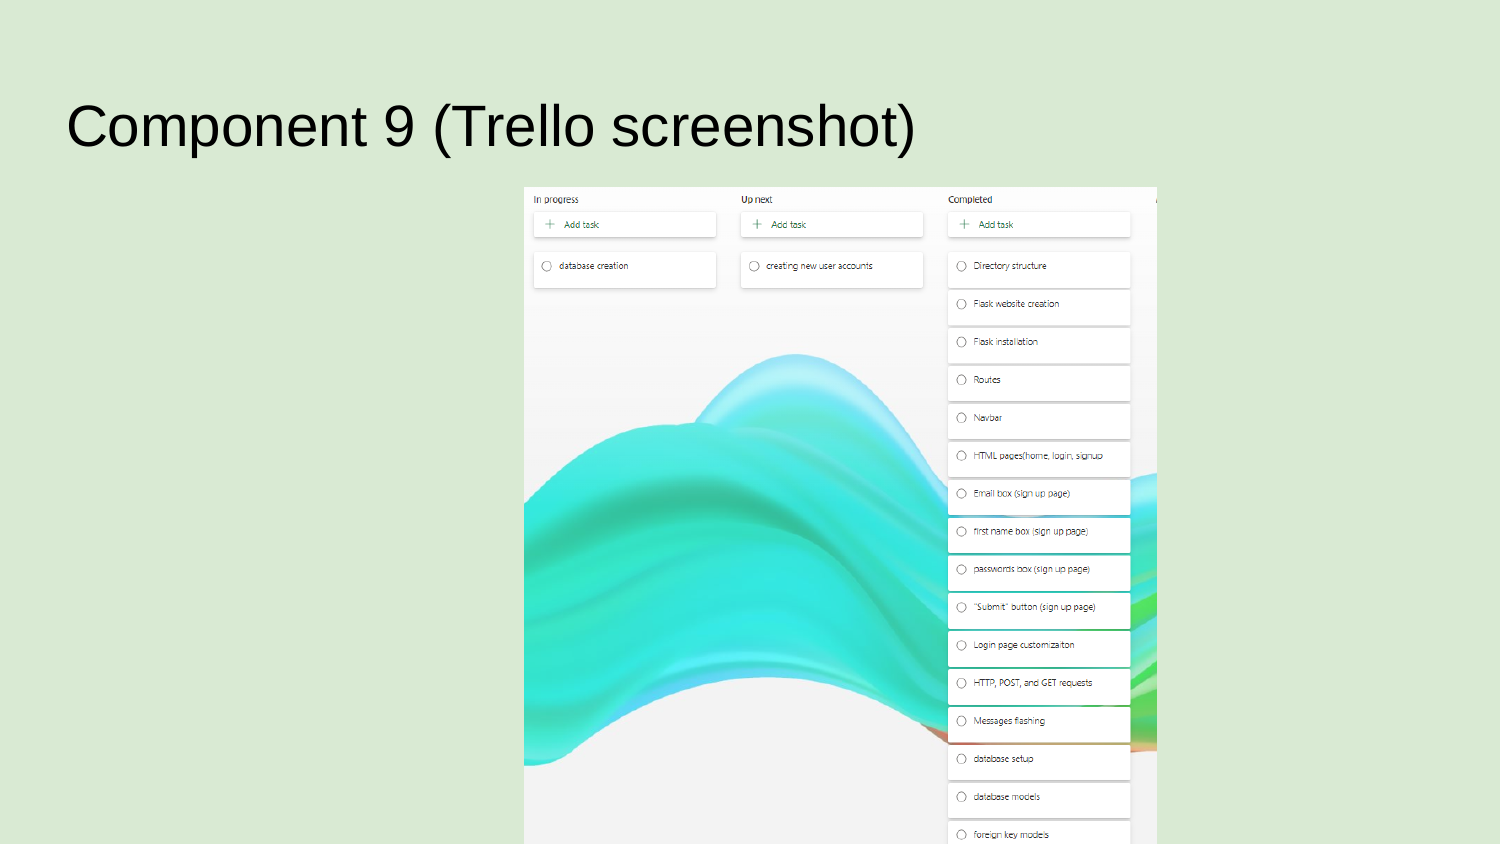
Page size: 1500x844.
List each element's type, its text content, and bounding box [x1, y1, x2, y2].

title Component 9 (Trello screenshot) [51, 72, 1449, 167]
picture [524, 187, 1157, 844]
